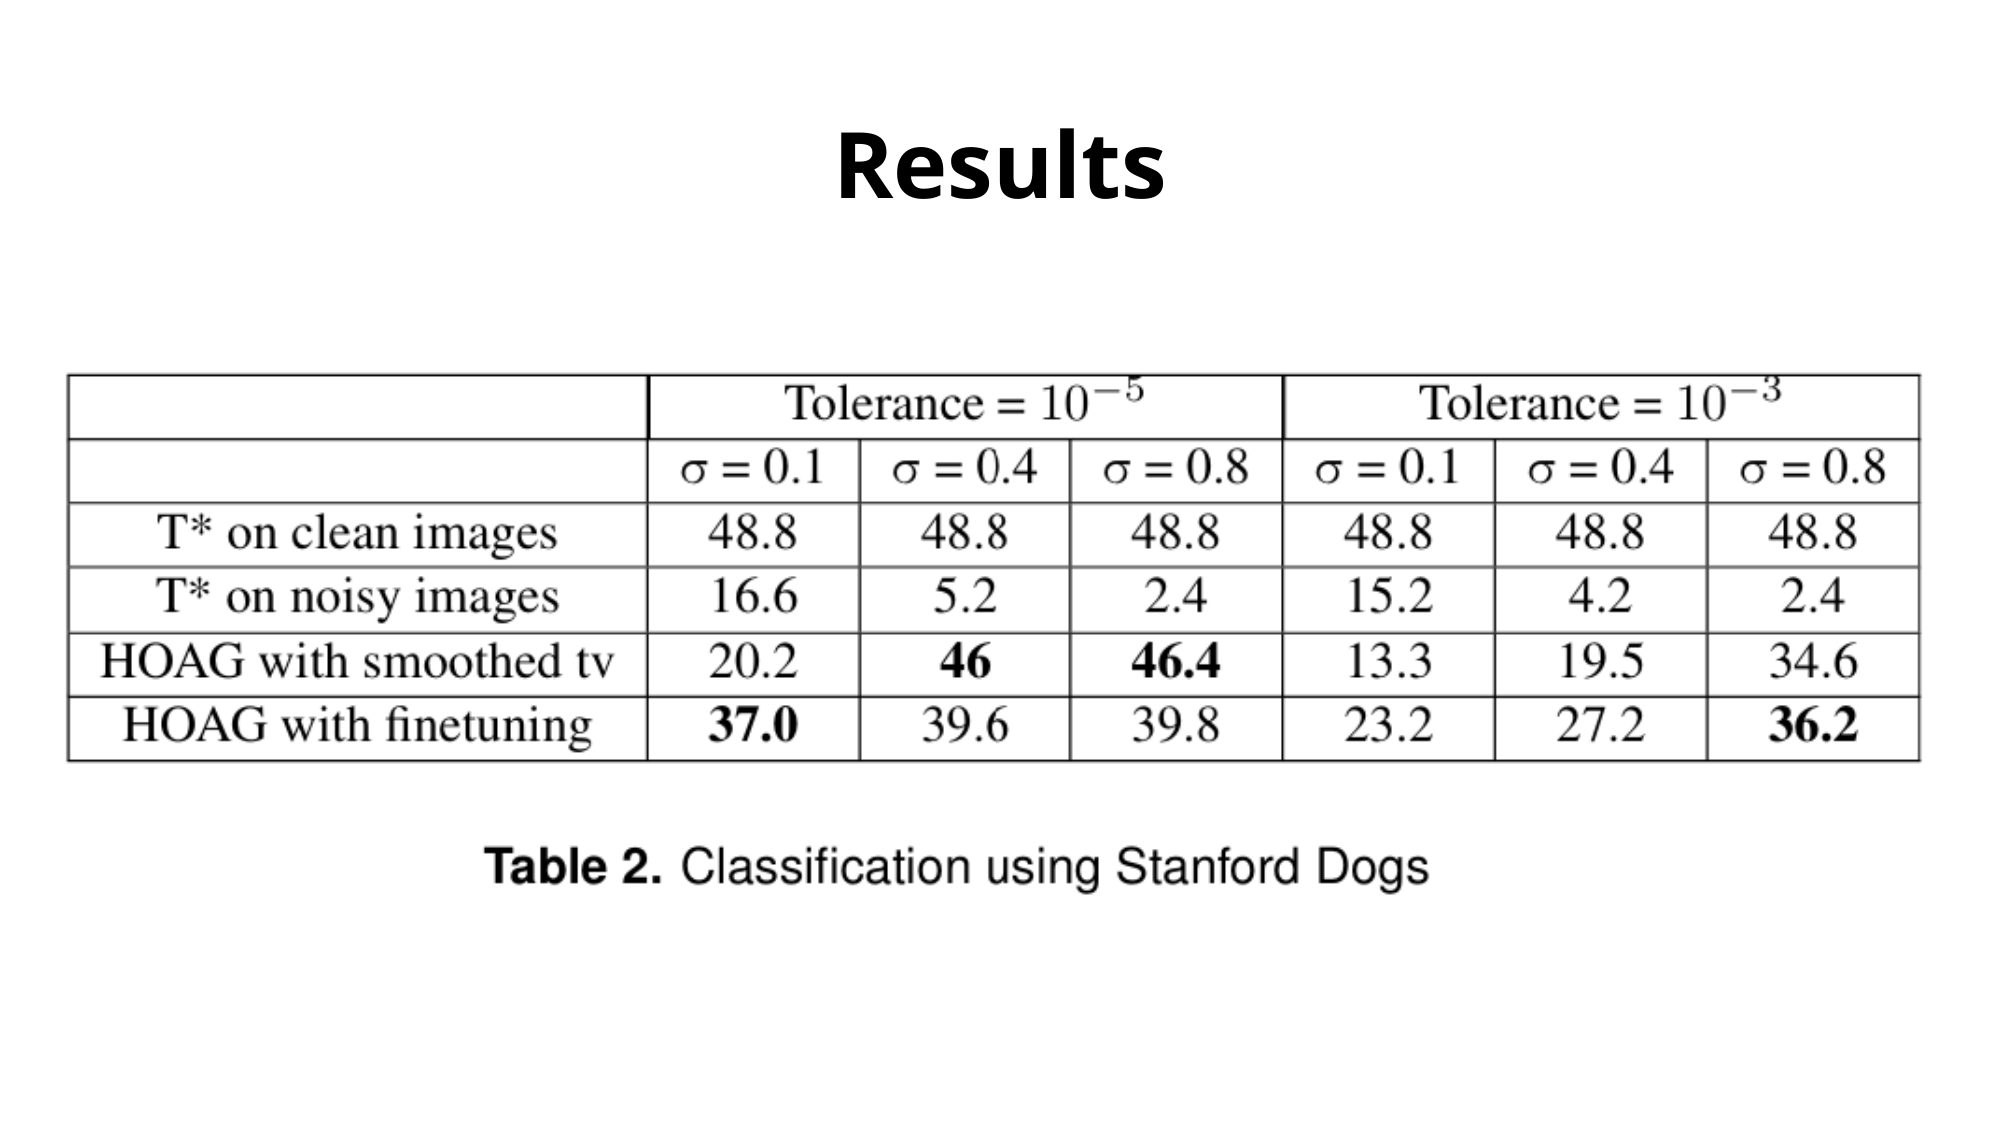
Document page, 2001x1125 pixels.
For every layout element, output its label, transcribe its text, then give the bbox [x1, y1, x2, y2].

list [48, 345, 1952, 906]
title Results [137, 59, 1863, 278]
